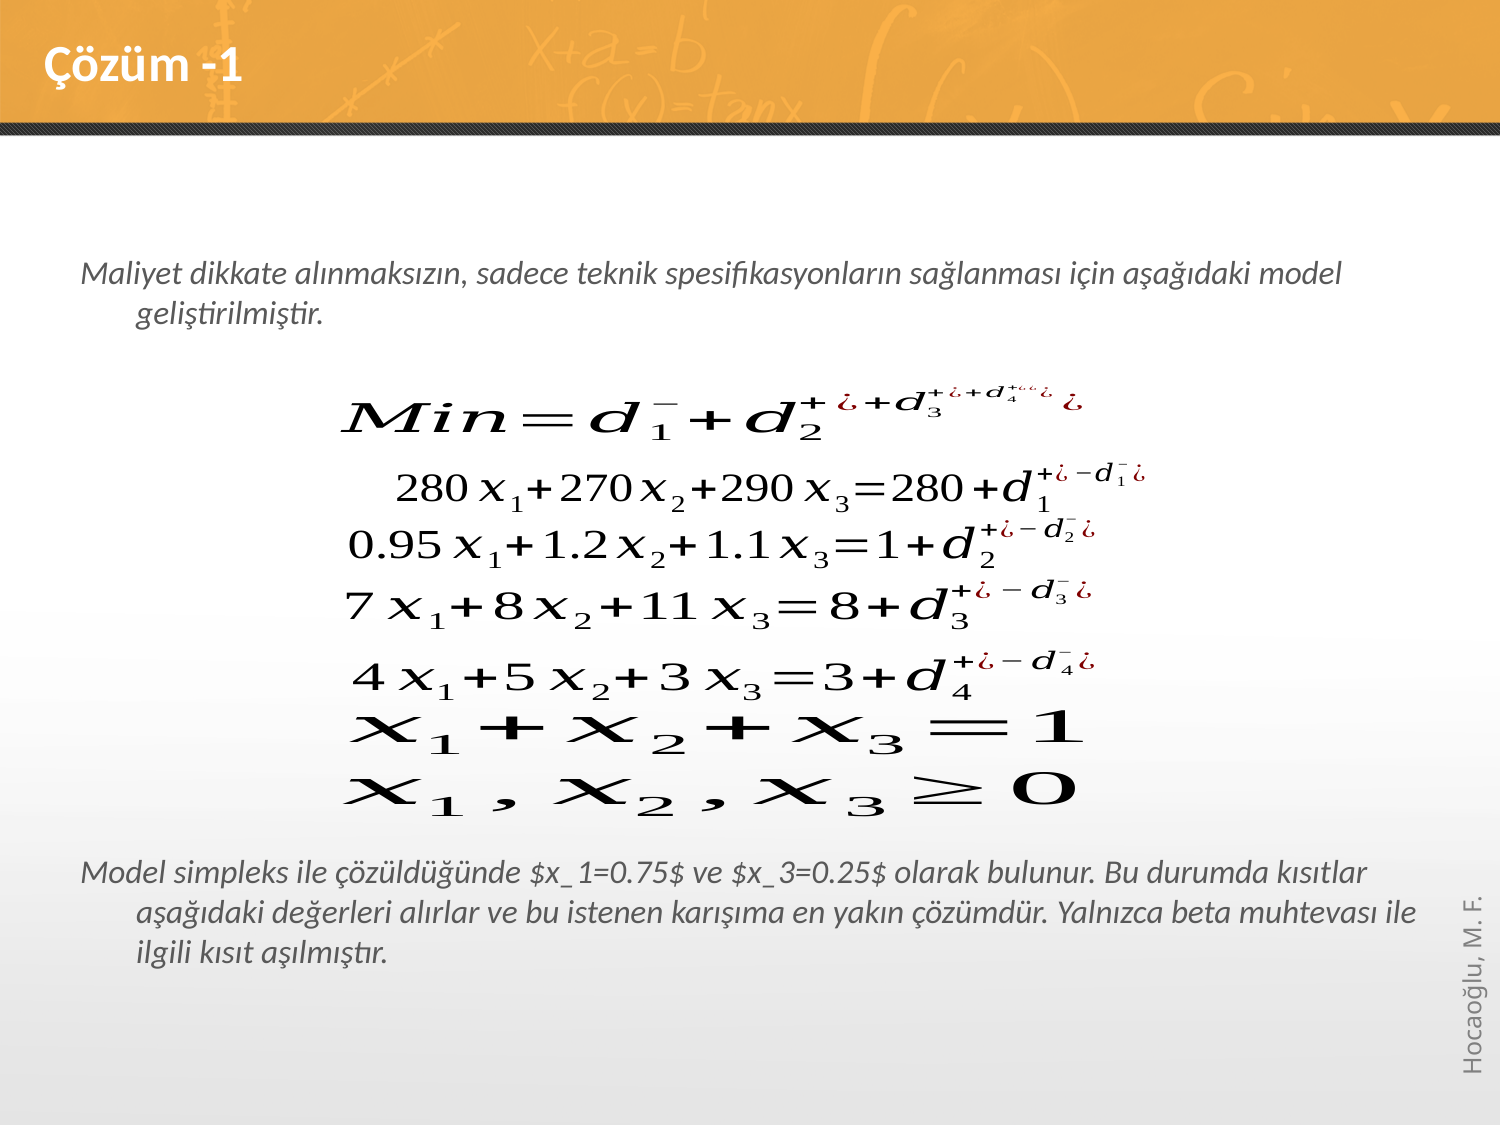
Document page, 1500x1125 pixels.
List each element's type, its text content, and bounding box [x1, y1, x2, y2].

picture [0, 0, 1500, 1125]
title Çözüm -1 [29, 0, 1287, 126]
list Maliyet dikkate alınmaksızın, sadece teknik spesifikasyonların sağlanması için aşağıdaki model geliştirilmiştir. Model simpleks ile çözüldüğünde $x_1=0.75$ ve $x_3=0.25$ olarak bulunur. Bu durumda kısıtlar aşağıdaki değerleri alırlar ve bu istenen karışıma en yakın çözümdür. Yalnızca beta muhtevası ile ilgili kısıt aşılmıştır. [64, 243, 1444, 1045]
